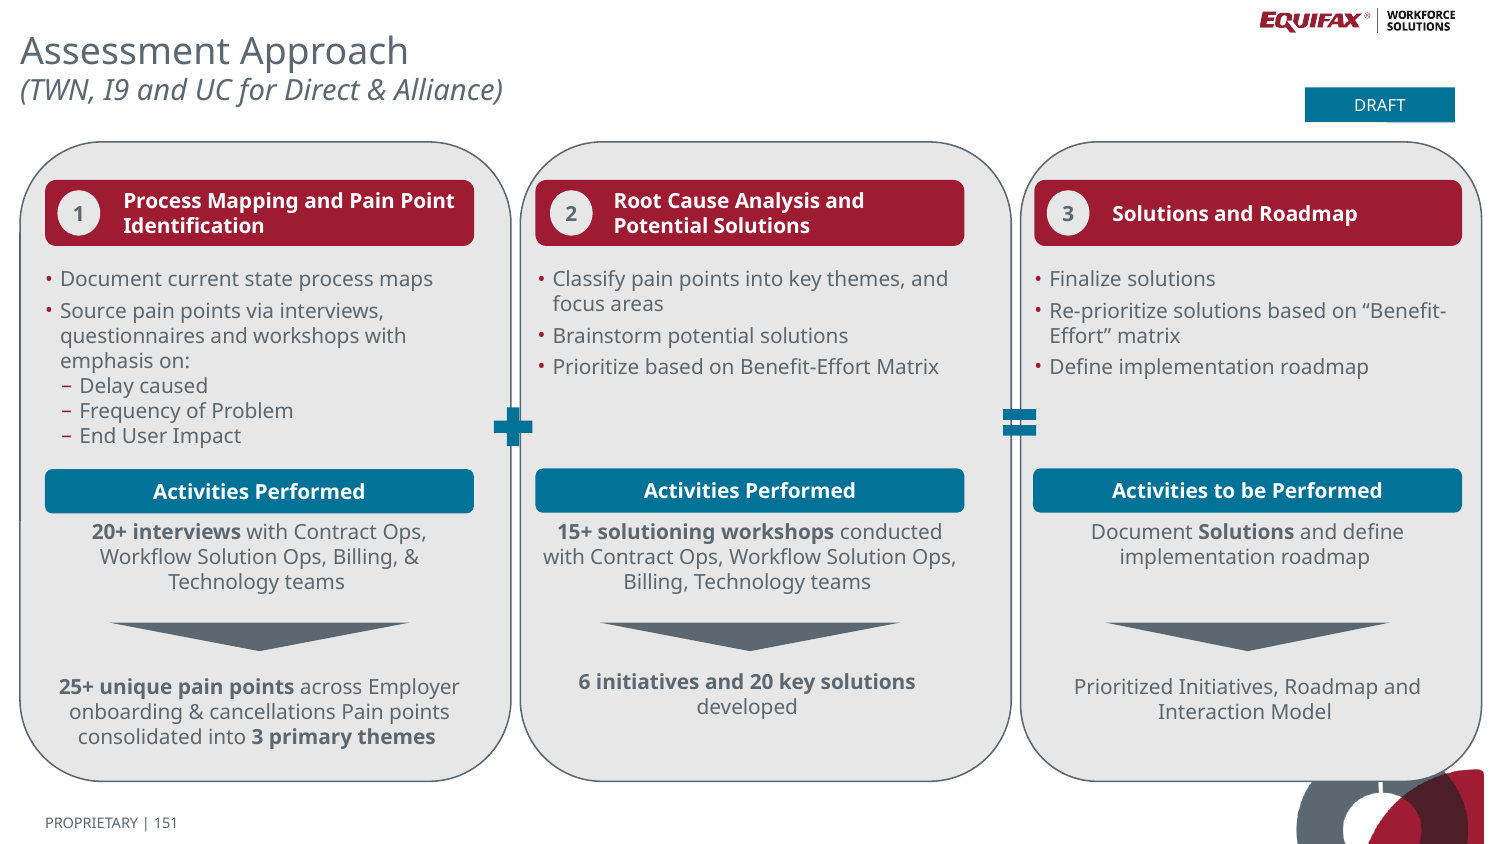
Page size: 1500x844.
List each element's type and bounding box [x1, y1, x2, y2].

title [20, 0, 1114, 107]
text_box [1304, 87, 1455, 123]
picture [0, 0, 1500, 844]
text_box [19, 141, 1482, 782]
